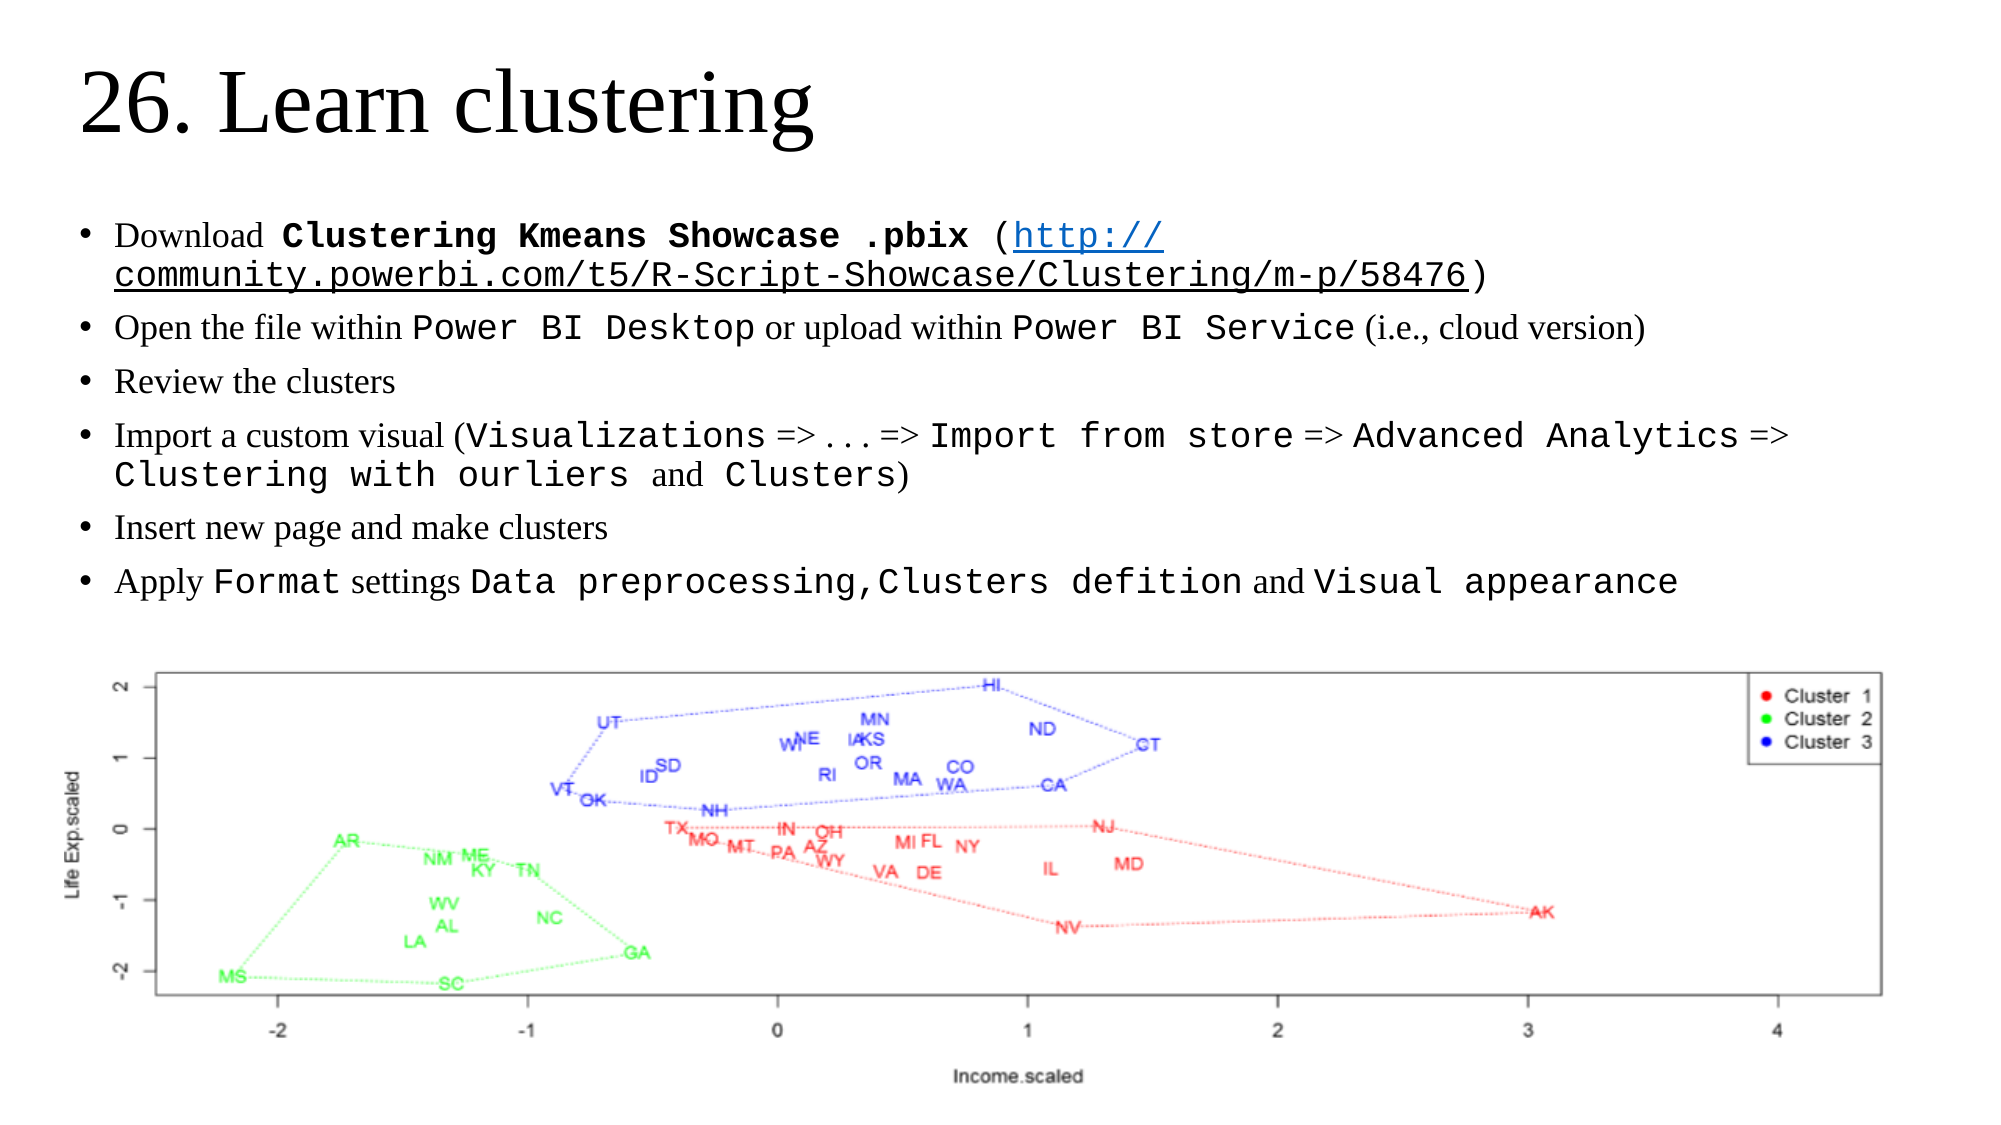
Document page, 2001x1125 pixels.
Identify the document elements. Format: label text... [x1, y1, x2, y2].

picture [64, 609, 1902, 1092]
title 26. Learn clustering [64, 30, 1645, 176]
list Download Clustering Kmeans Showcase .pbix (http://community.powerbi.com/t5/R-Script-Showcase/Clustering/m-p/58476) Open the file within Power BI Desktop or upload within Power BI Service (i.e., cloud version) Review the clusters Import a custom visual (Visualizations => . . . => Import from store => Advanced Analytics => Clustering with ourliers and Clusters) Insert new page and make clusters Apply Format settings Data preprocessing,Clusters defition and Visual appearance [64, 208, 1945, 610]
